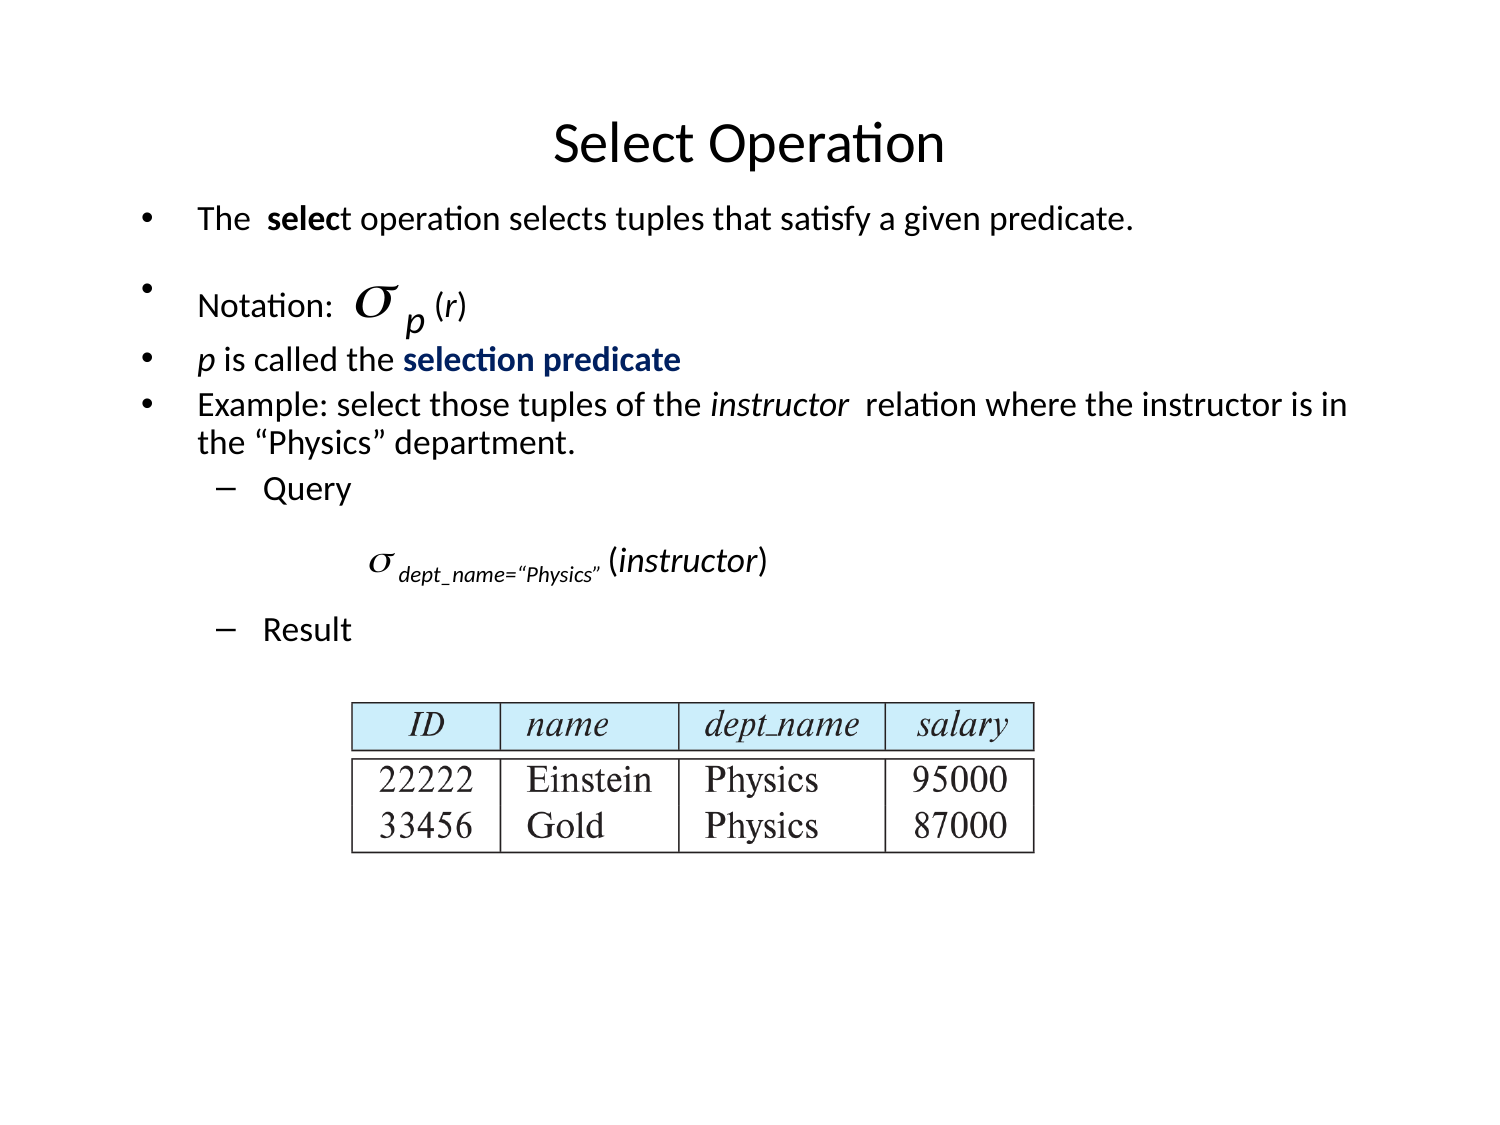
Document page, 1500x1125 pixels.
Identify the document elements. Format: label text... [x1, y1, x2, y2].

picture [284, 676, 1094, 878]
title Select Operation [75, 45, 1425, 233]
list The select operation selects tuples that satisfy a given predicate. Notation:  p (r) p is called the selection predicate Example: select those tuples of the instructor relation where the instructor is in the “Physics” department. Query  dept_name=“Physics” (instructor) Result [126, 192, 1375, 743]
